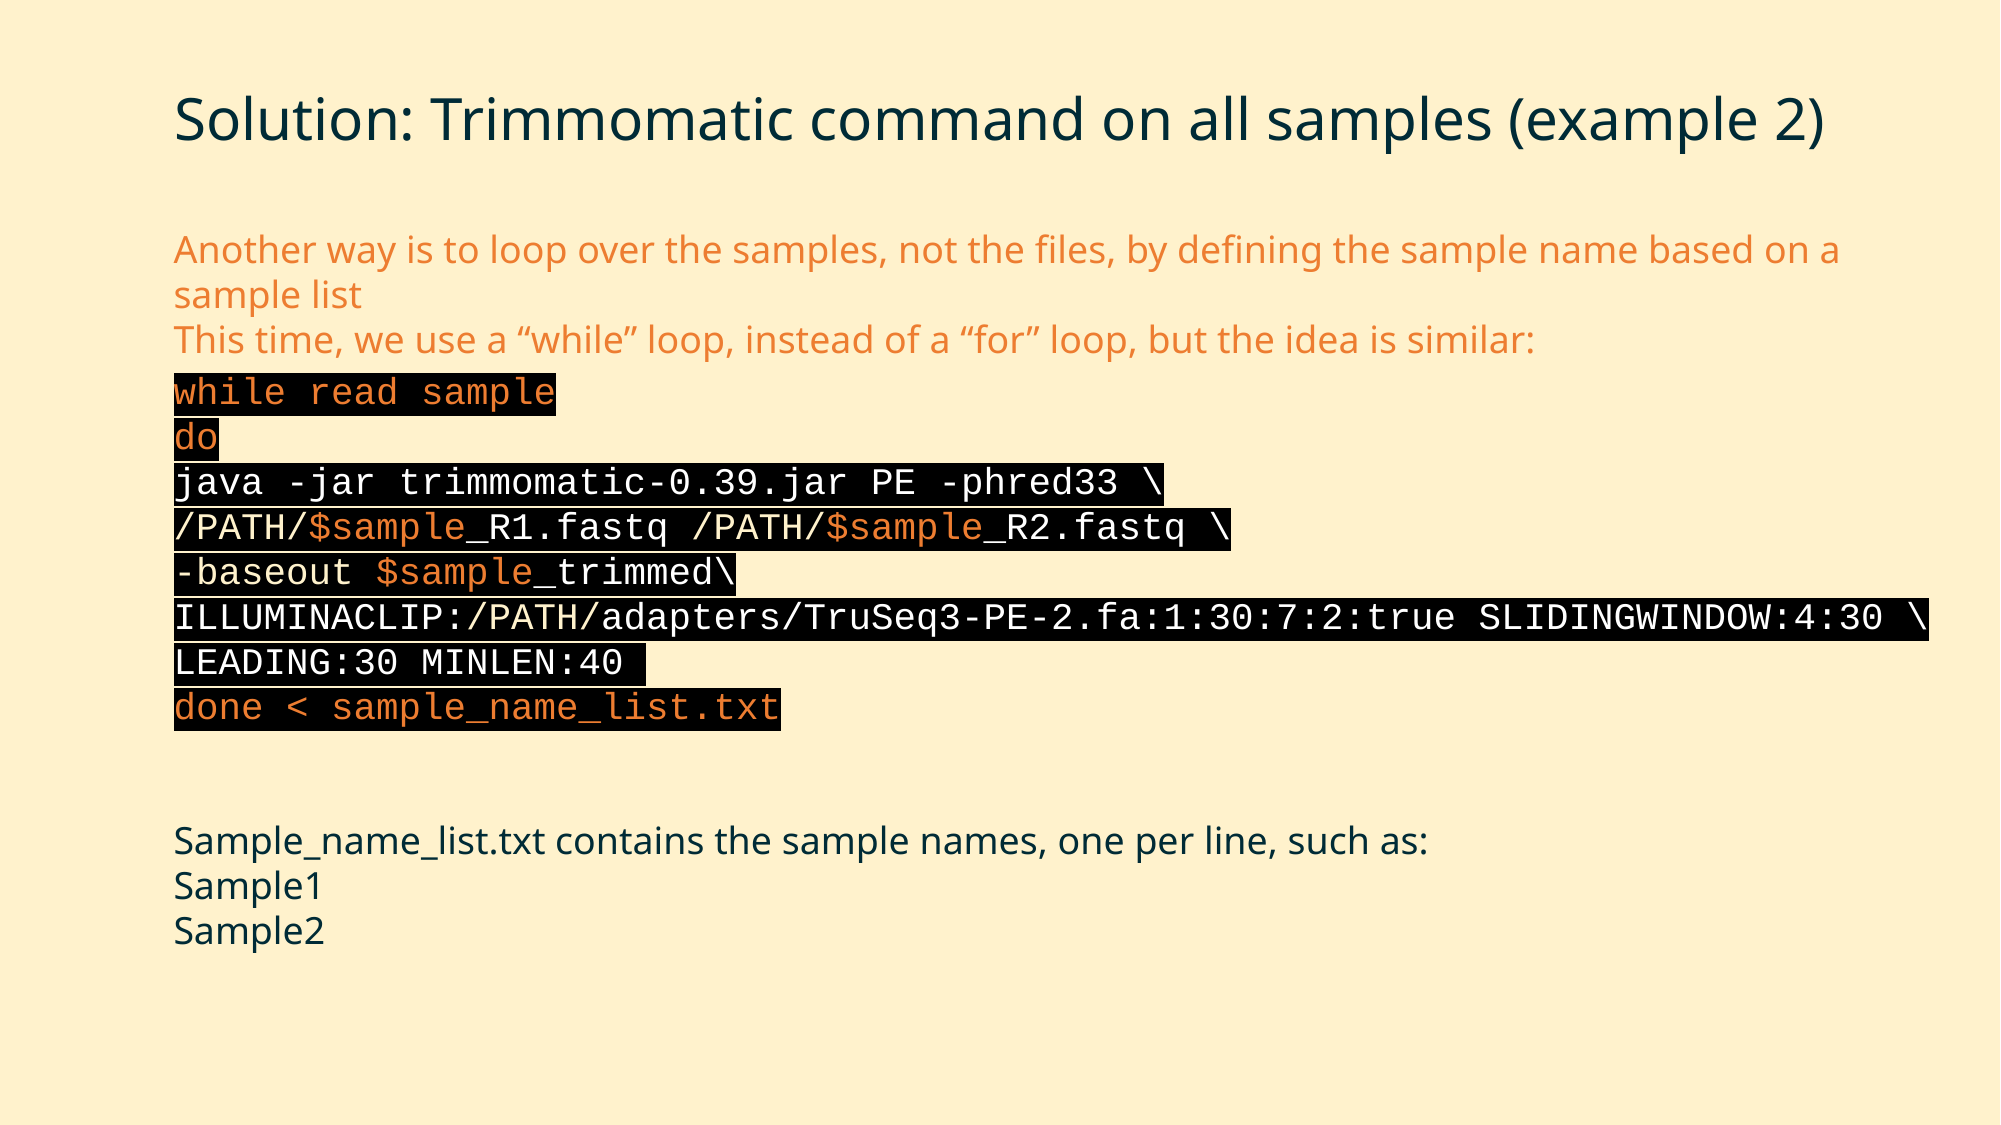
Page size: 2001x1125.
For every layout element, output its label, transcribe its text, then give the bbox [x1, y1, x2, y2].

text_box Another way is to loop over the samples, not the files, by defining the sample name based on a sample list This time, we use a “while” loop, instead of a “for” loop, but the idea is similar: [158, 218, 1916, 369]
text_box while read sample do java -jar trimmomatic-0.39.jar PE -phred33 \ /PATH/$sample_R1.fastq /PATH/$sample_R2.fastq \ -baseout $sample_trimmed\ ILLUMINACLIP:/PATH/adapters/TruSeq3-PE-2.fa:1:30:7:2:true SLIDINGWINDOW:4:30 \ LEADING:30 MINLEN:40 done < sample_name_list.txt Sample_name_list.txt contains the sample names, one per line, such as: Sample1 Sample2 [158, 359, 1964, 1005]
text_box Solution: Trimmomatic command on all samples (example 2) [0, 74, 2000, 159]
